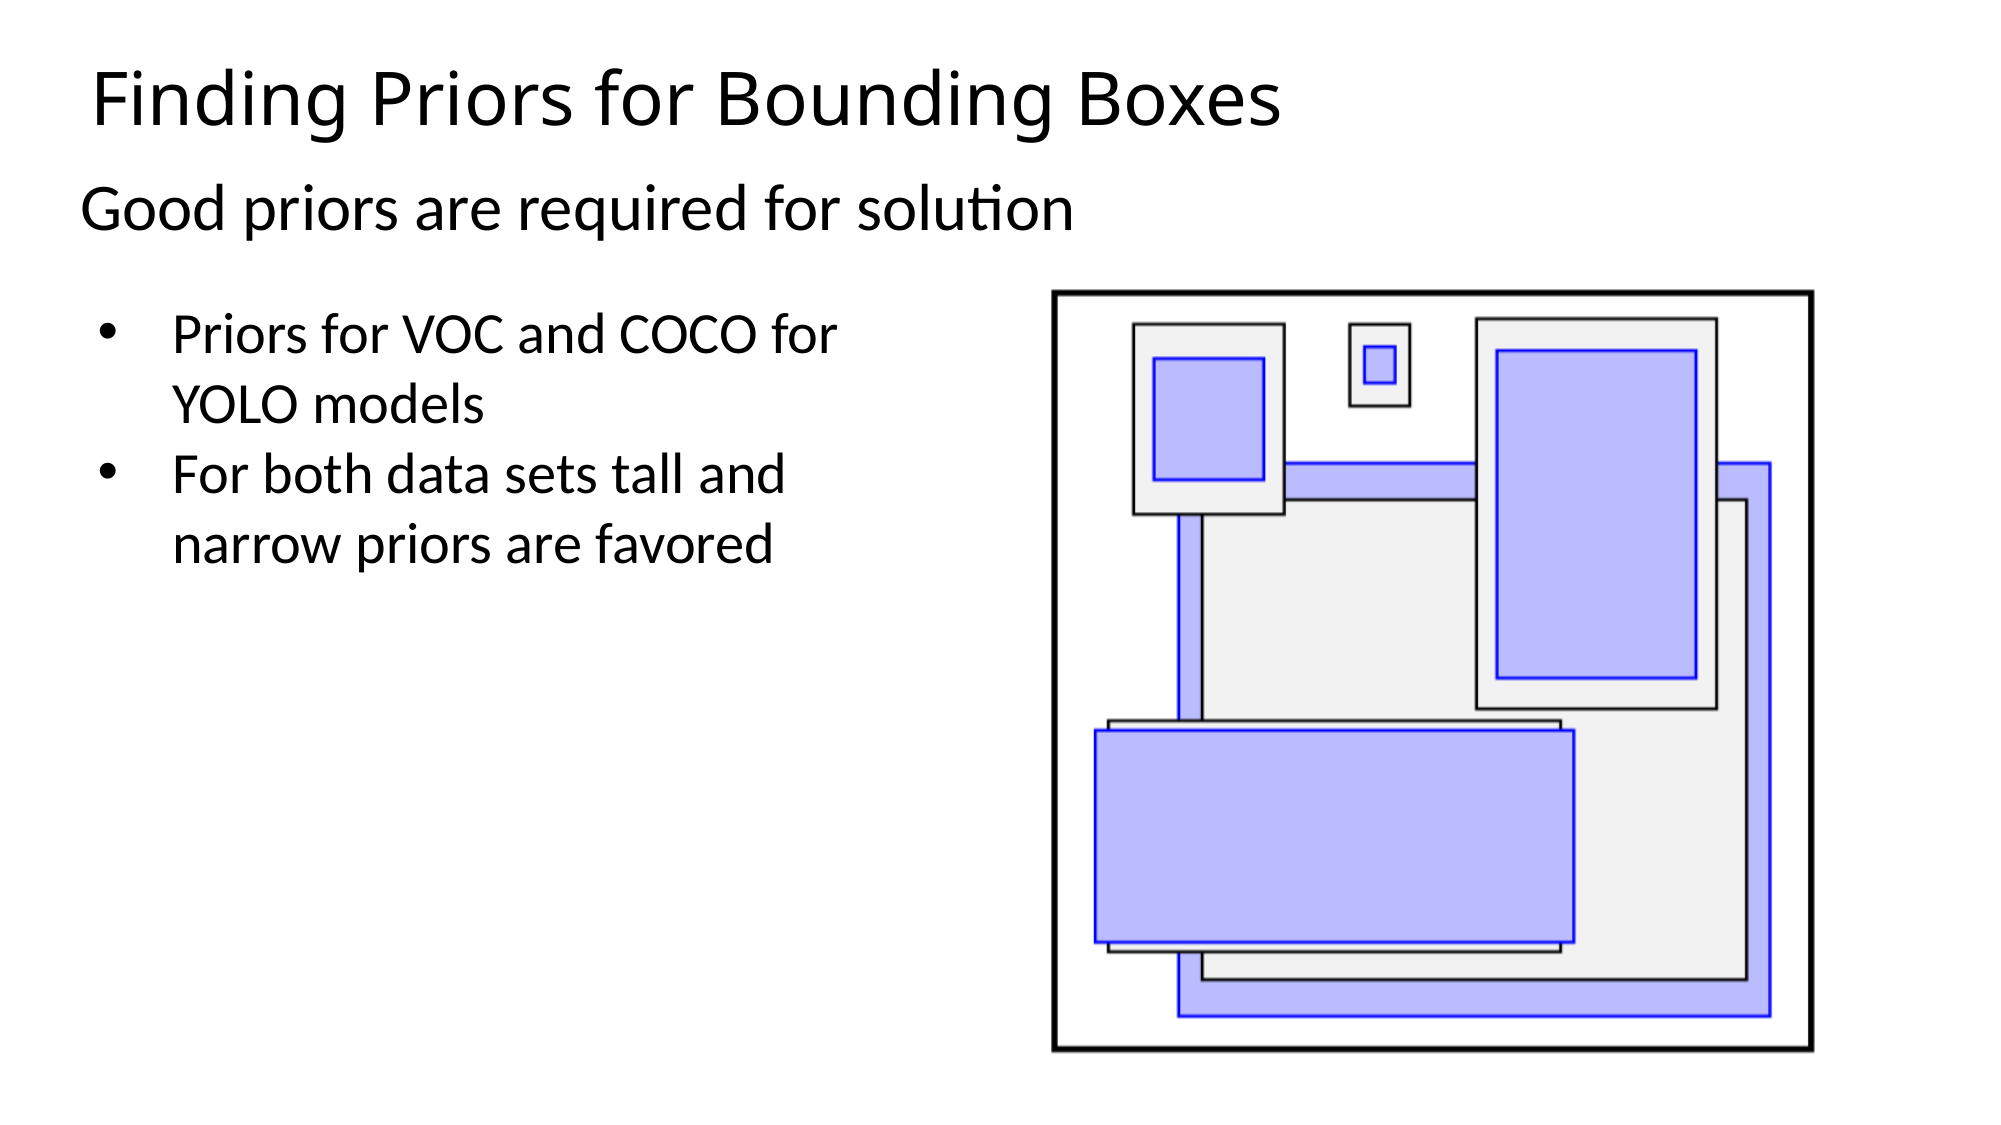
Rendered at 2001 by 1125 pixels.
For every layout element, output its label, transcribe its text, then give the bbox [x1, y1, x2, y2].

text_box Good priors are required for solution [65, 155, 1880, 251]
picture [1045, 270, 1825, 1069]
text_box Finding Priors for Bounding Boxes [75, 54, 1966, 150]
text_box Priors for VOC and COCO for YOLO models For both data sets tall and narrow priors are favored [82, 288, 900, 583]
